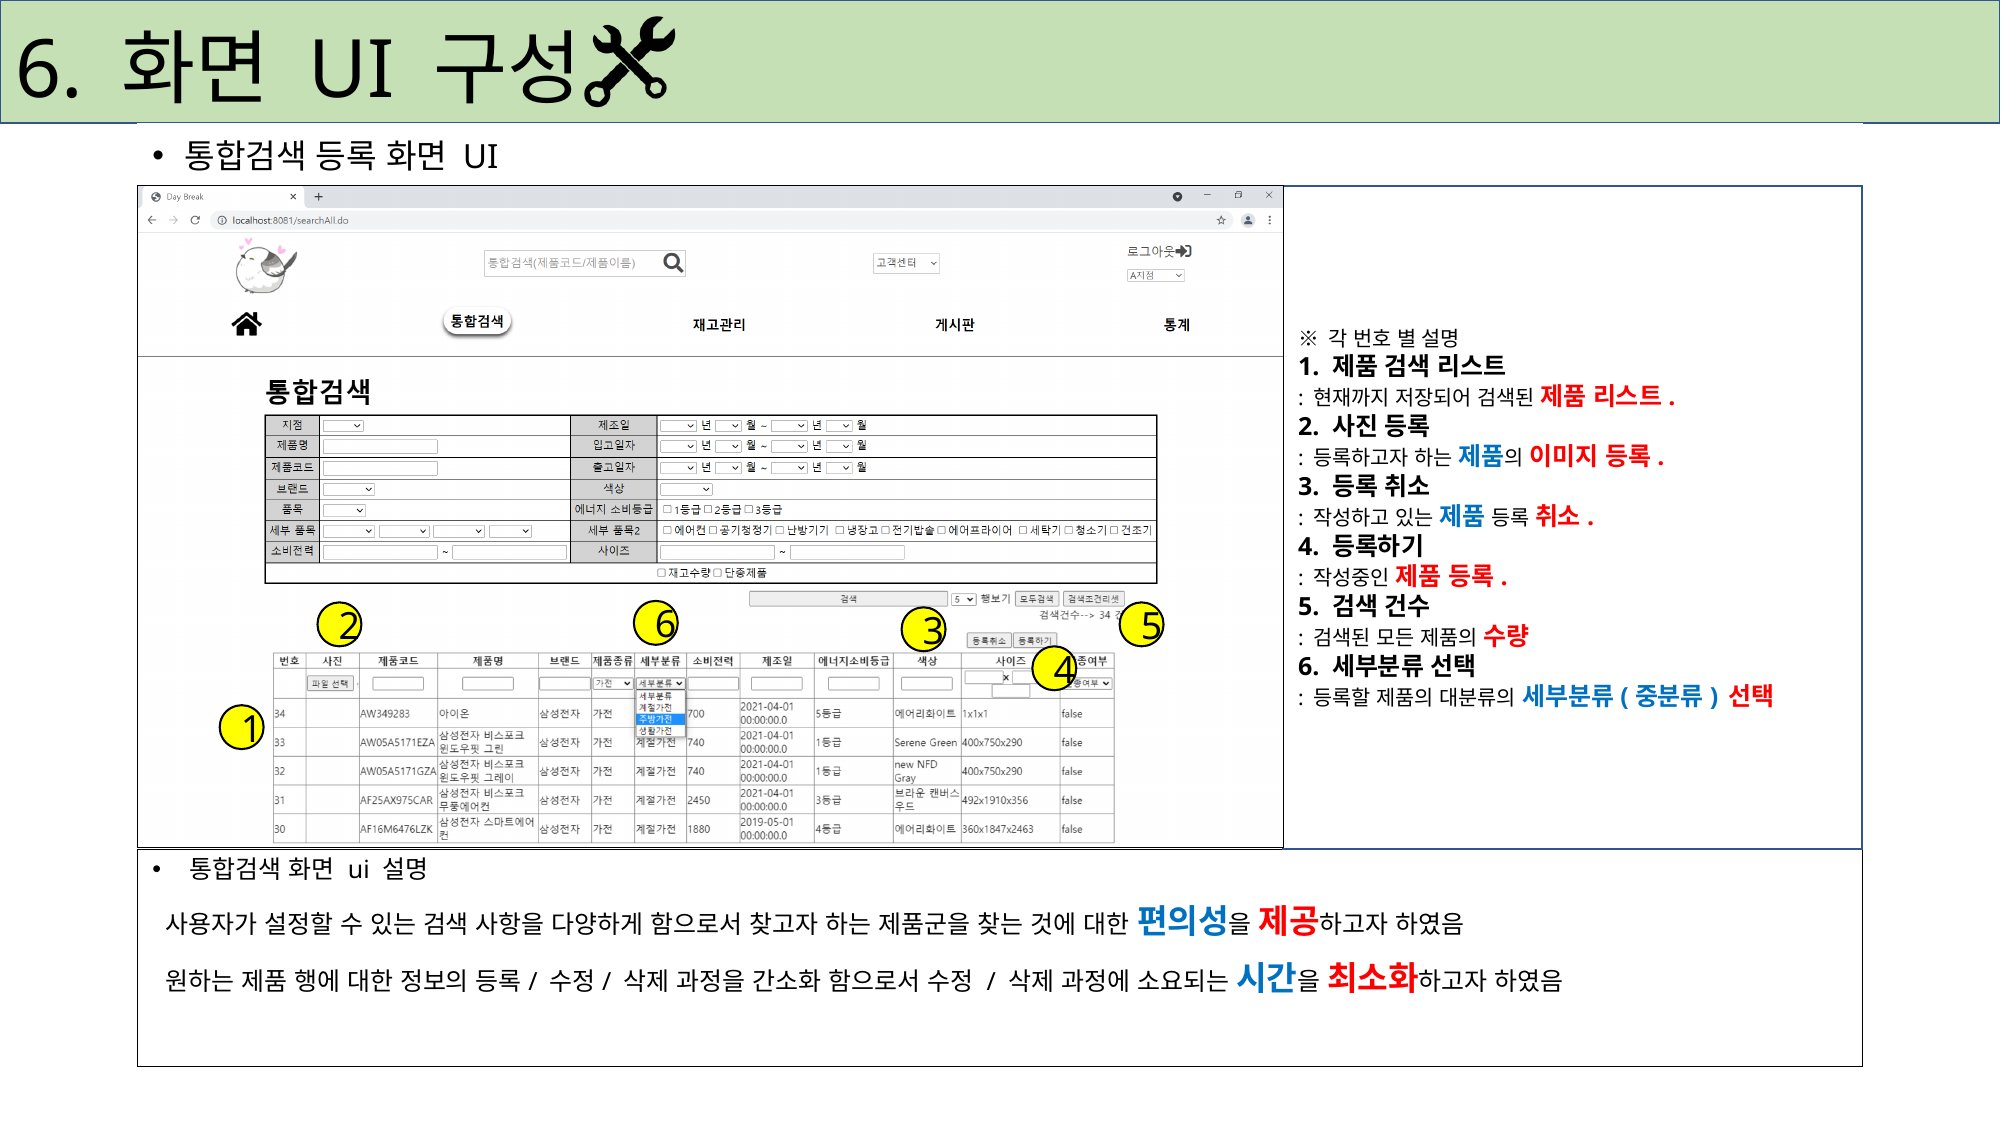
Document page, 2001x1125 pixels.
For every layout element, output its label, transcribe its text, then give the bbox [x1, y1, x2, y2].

picture [574, 7, 684, 116]
text_box ※ 각 번호 별 설명 1. 제품 검색 리스트 : 현재까지 저장되어 검색된 제품 리스트. 2. 사진 등록 : 등록하고자 하는 제품의 이미지 등록. 3. 등록 취소 : 작성하고 있는 제품 등록 취소. 4. 등록하기 : 작성중인 제품 등록. 5. 검색 건수 : 검색된 모든 제품의 수량 6. 세부분류 선택 : 등록할 제품의 대분류의 세부분류(중분류) 선택 [1282, 185, 1863, 850]
list 통합검색 등록 화면 UI [137, 123, 1863, 184]
text_box 통합검색 화면 ui 설명 사용자가 설정할 수 있는 검색 사항을 다양하게 함으로서 찾고자 하는 제품군을 찾는 것에 대한 편의성을 제공하고자 하였음 원하는 제품 행에 대한 정보의 등록/ 수정/ 삭제 과정을 간소화 함으로서 수정 / 삭제 과정에 소요되는 시간을 최소화하고자 하였음 [137, 849, 1863, 1067]
picture [137, 185, 1284, 848]
text_box [0, 0, 2000, 124]
title 6. 화면 UI 구성 [0, 19, 1725, 123]
